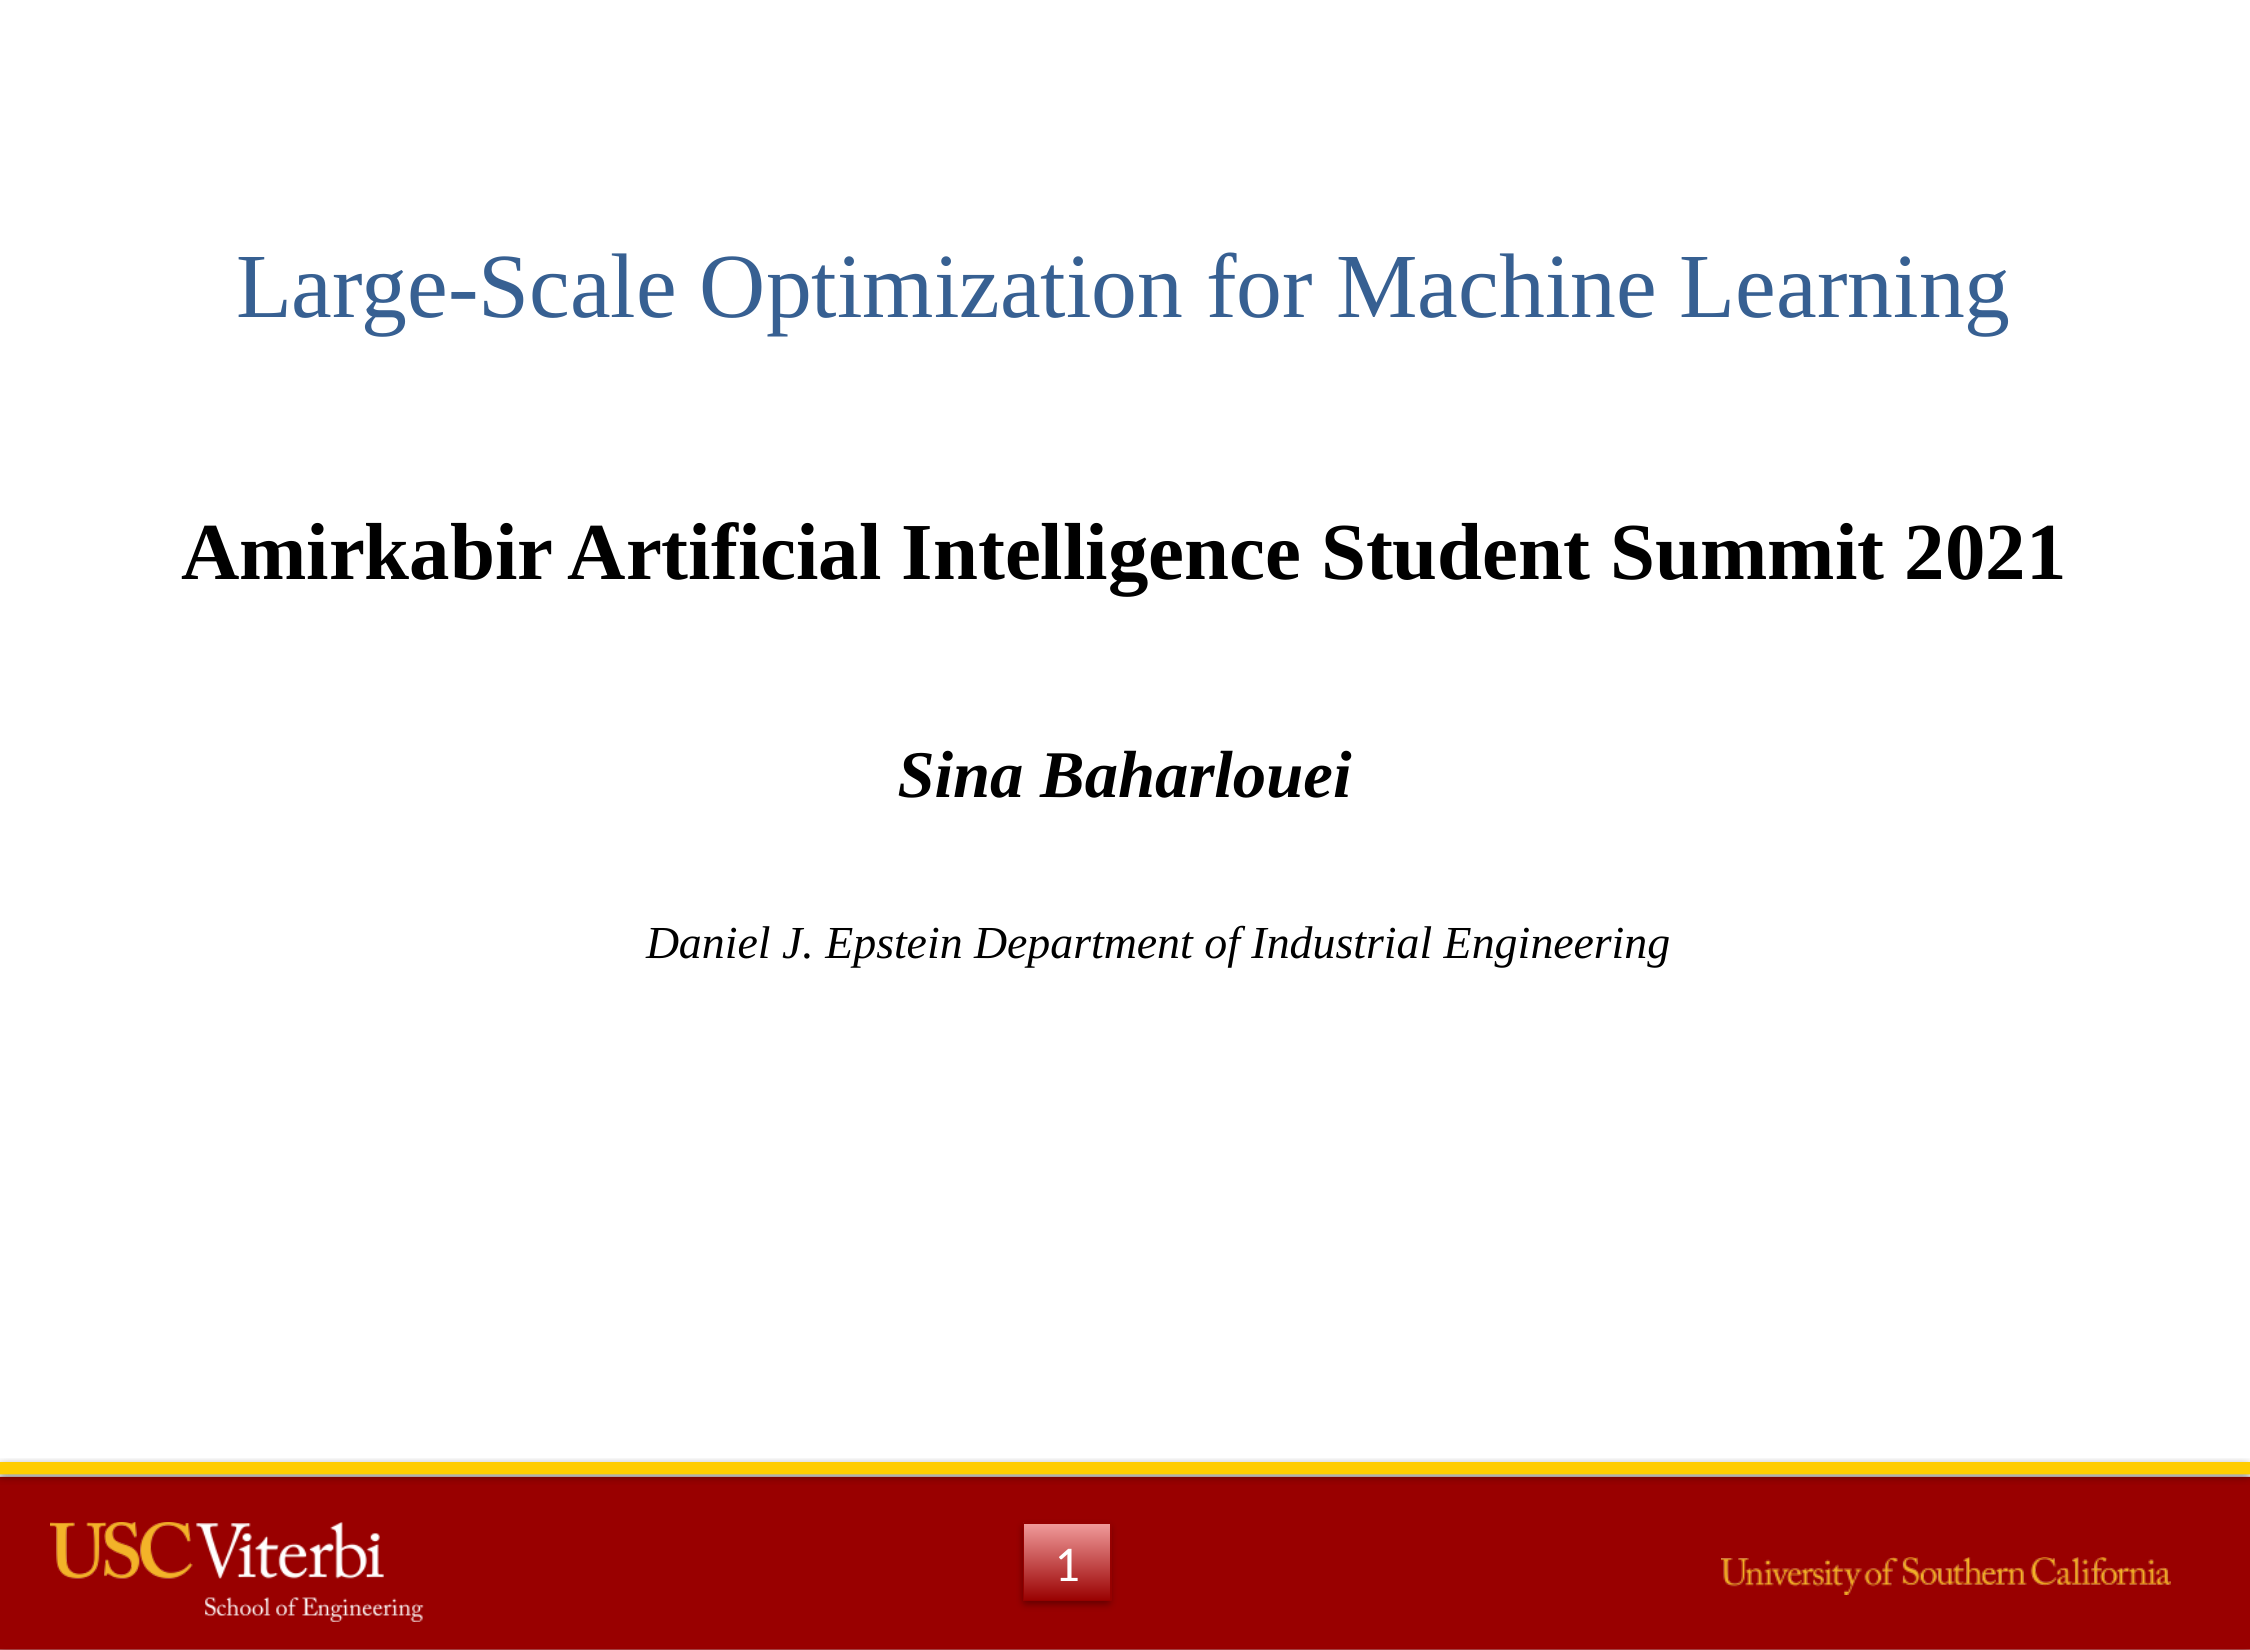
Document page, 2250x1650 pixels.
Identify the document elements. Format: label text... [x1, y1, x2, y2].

text_box Amirkabir Artificial Intelligence Student Summit 2021 [143, 407, 2107, 617]
text_box Sina Baharlouei [143, 640, 2107, 849]
text_box Large-Scale Optimization for Machine Learning [179, 42, 2071, 344]
text_box 1 [1023, 1522, 1112, 1601]
picture [50, 1522, 424, 1622]
picture [1721, 1557, 2171, 1595]
text_box Daniel J. Epstein Department of Industrial Engineering [552, 905, 1765, 976]
